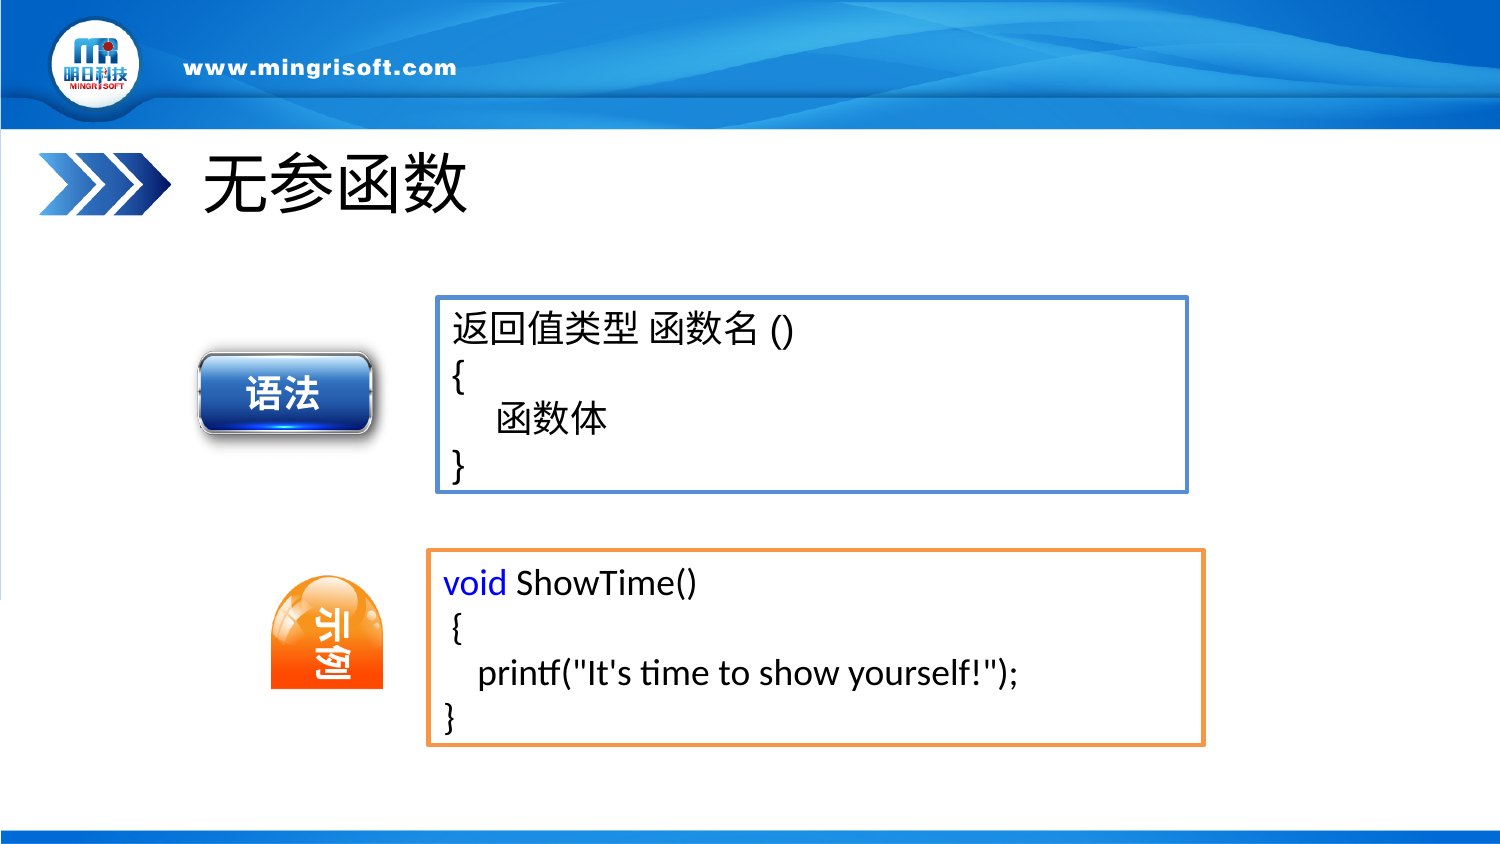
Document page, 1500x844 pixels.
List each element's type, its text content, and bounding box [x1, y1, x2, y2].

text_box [271, 550, 1204, 748]
picture [0, 0, 1500, 844]
text_box 无参函数 [187, 134, 725, 235]
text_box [186, 242, 1188, 549]
